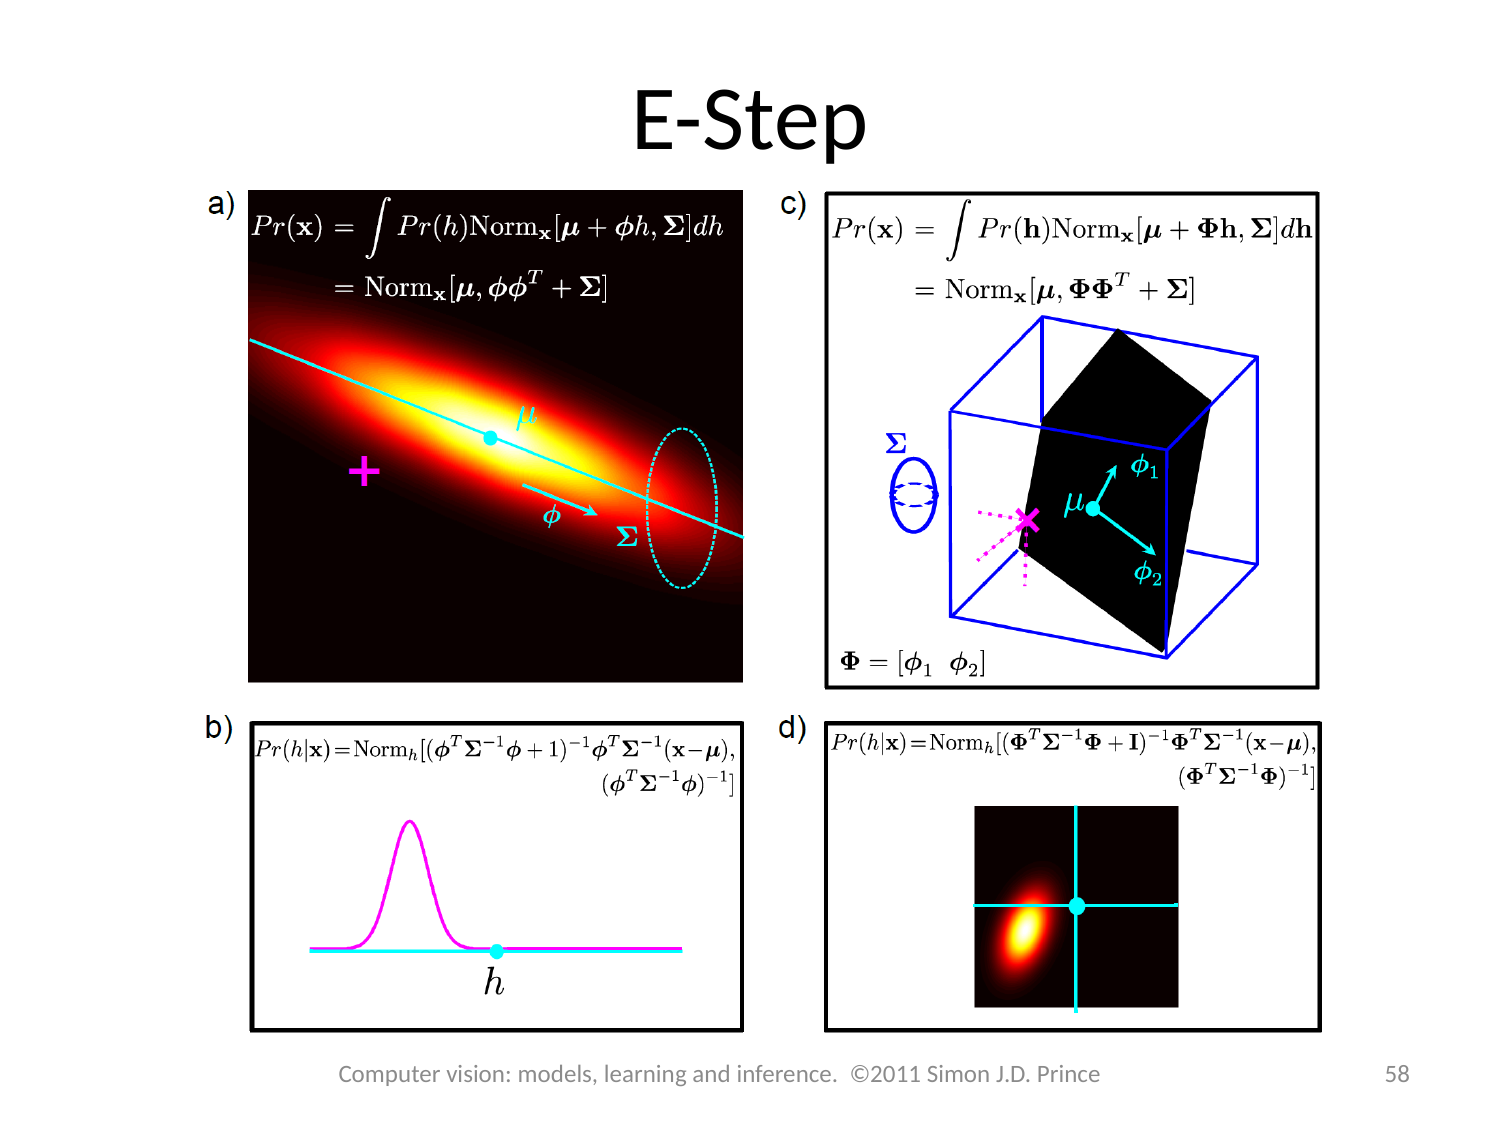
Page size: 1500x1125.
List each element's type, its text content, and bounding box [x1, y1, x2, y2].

text_box 58 [1140, 1042, 1425, 1103]
picture [194, 176, 1341, 1048]
title E-Step [75, 19, 1425, 207]
text_box Computer vision: models, learning and inference. ©2011 Simon J.D. Prince [301, 1057, 1140, 1103]
